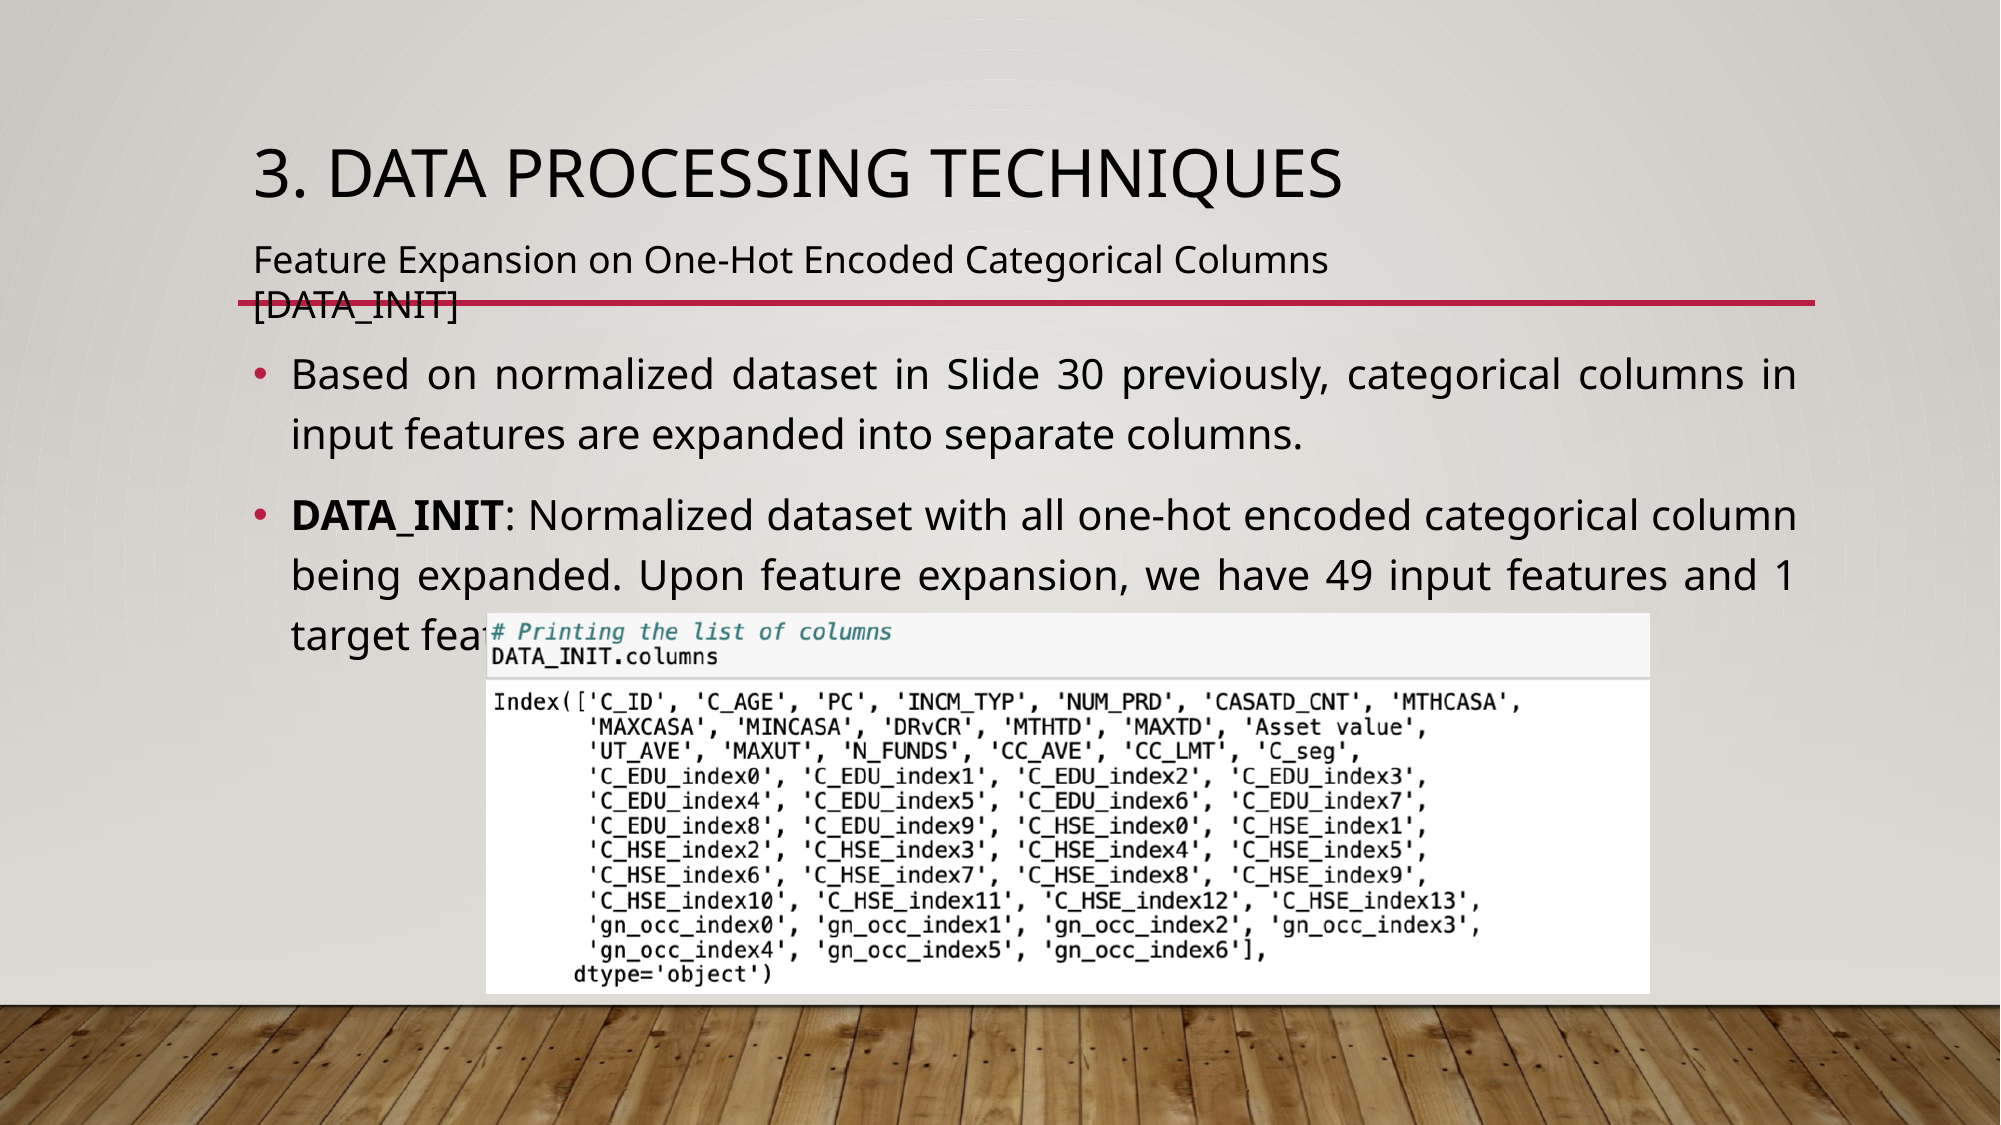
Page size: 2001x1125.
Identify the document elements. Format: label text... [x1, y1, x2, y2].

text_box Feature Expansion on One-Hot Encoded Categorical Columns [DATA_INIT] [238, 228, 1550, 333]
picture [486, 613, 1651, 994]
picture [0, 1005, 2000, 1125]
title 3. Data Processing Techniques [238, 131, 1814, 305]
list Based on normalized dataset in Slide 30 previously, categorical columns in input features are expanded into separate columns. DATA_INIT: Normalized dataset with all one-hot encoded categorical column being expanded. Upon feature expansion, we have 49 input features and 1 target feature `C_seg`. [238, 330, 1814, 897]
